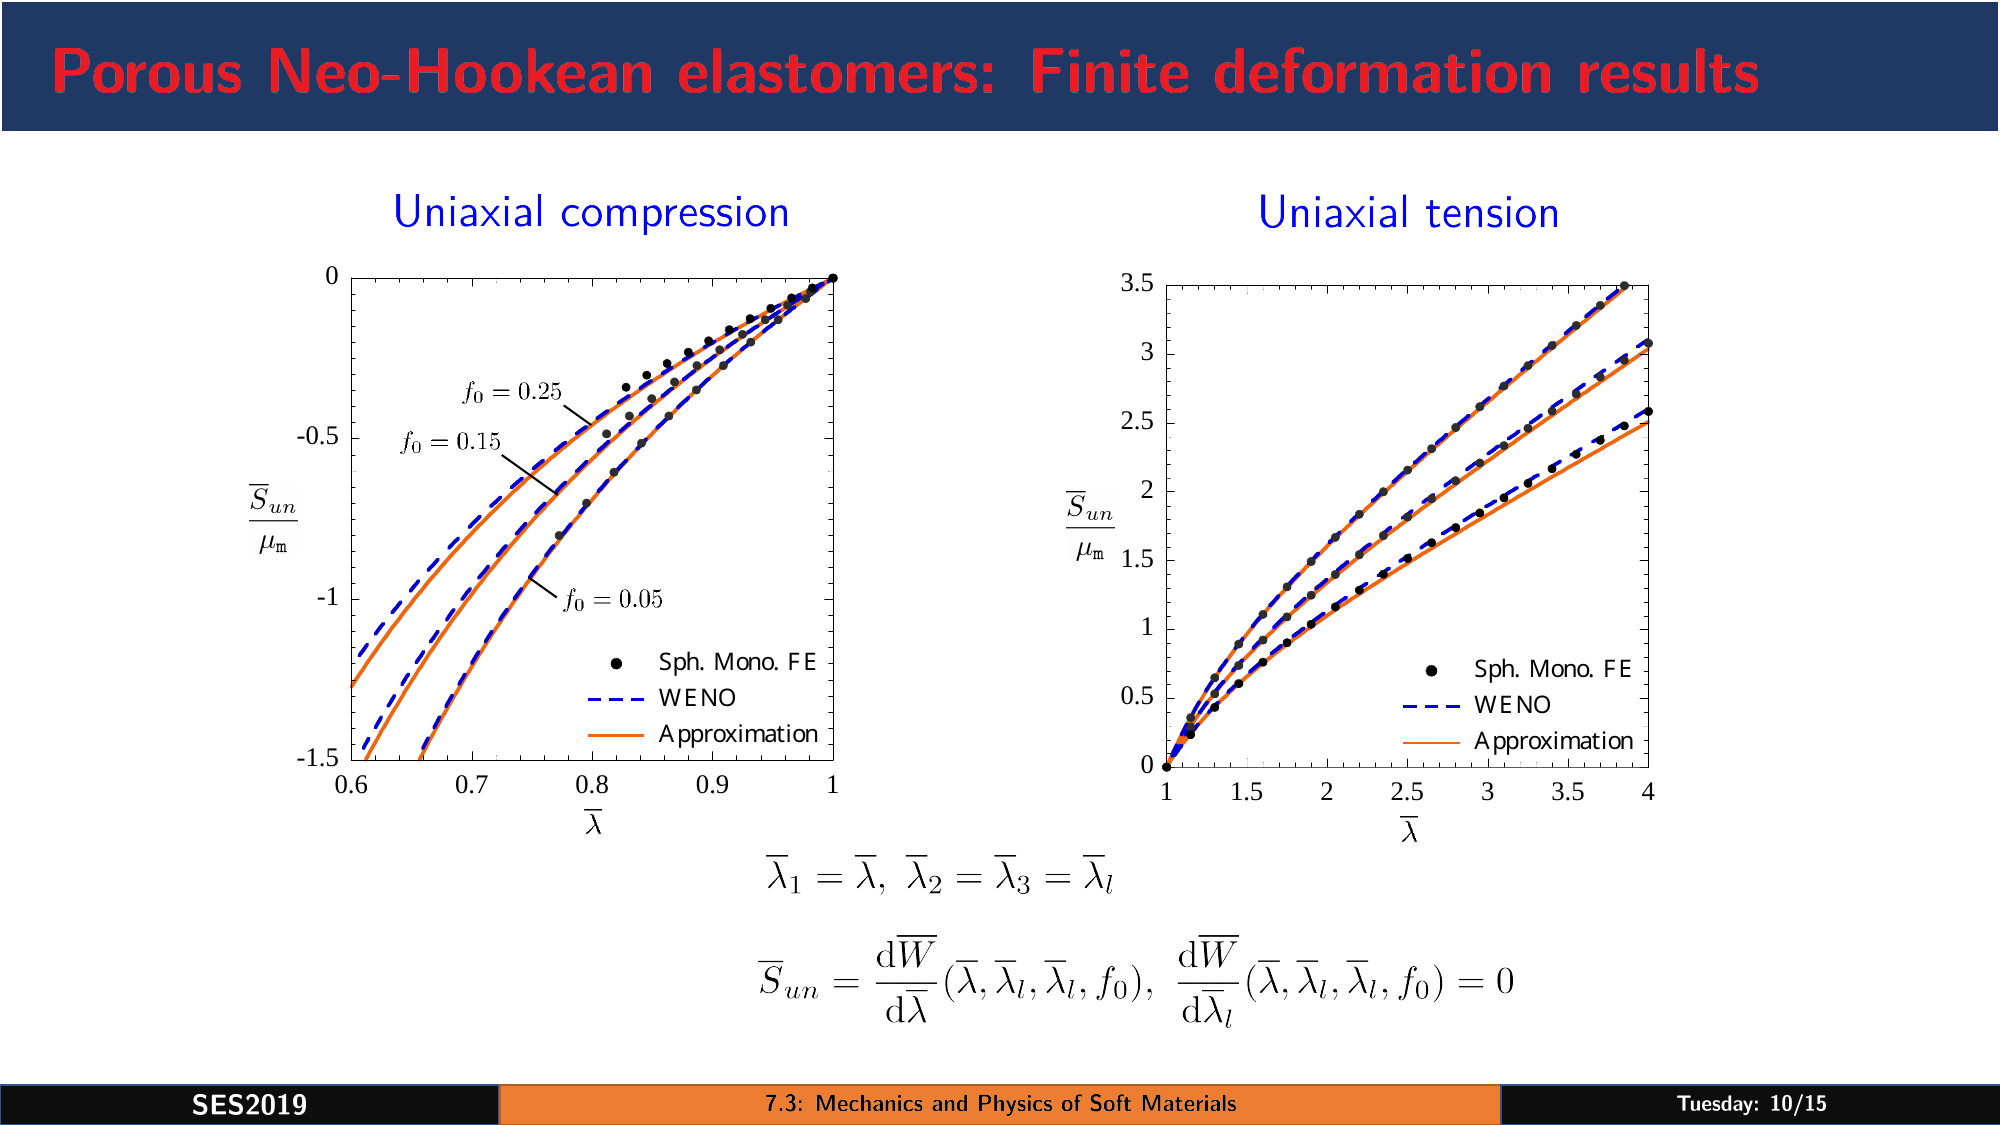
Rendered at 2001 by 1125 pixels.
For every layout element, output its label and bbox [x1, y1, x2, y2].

picture [396, 194, 787, 235]
text_box [0, 0, 2000, 134]
picture [766, 855, 1112, 895]
picture [1677, 1094, 1826, 1116]
picture [193, 1094, 306, 1115]
picture [758, 935, 1513, 1028]
picture [1261, 194, 1557, 228]
text_box [1500, 1084, 2000, 1125]
picture [766, 1094, 1236, 1116]
text_box [499, 1084, 1500, 1125]
picture [55, 47, 1758, 93]
text_box [0, 1084, 499, 1125]
text_box [249, 256, 1662, 842]
